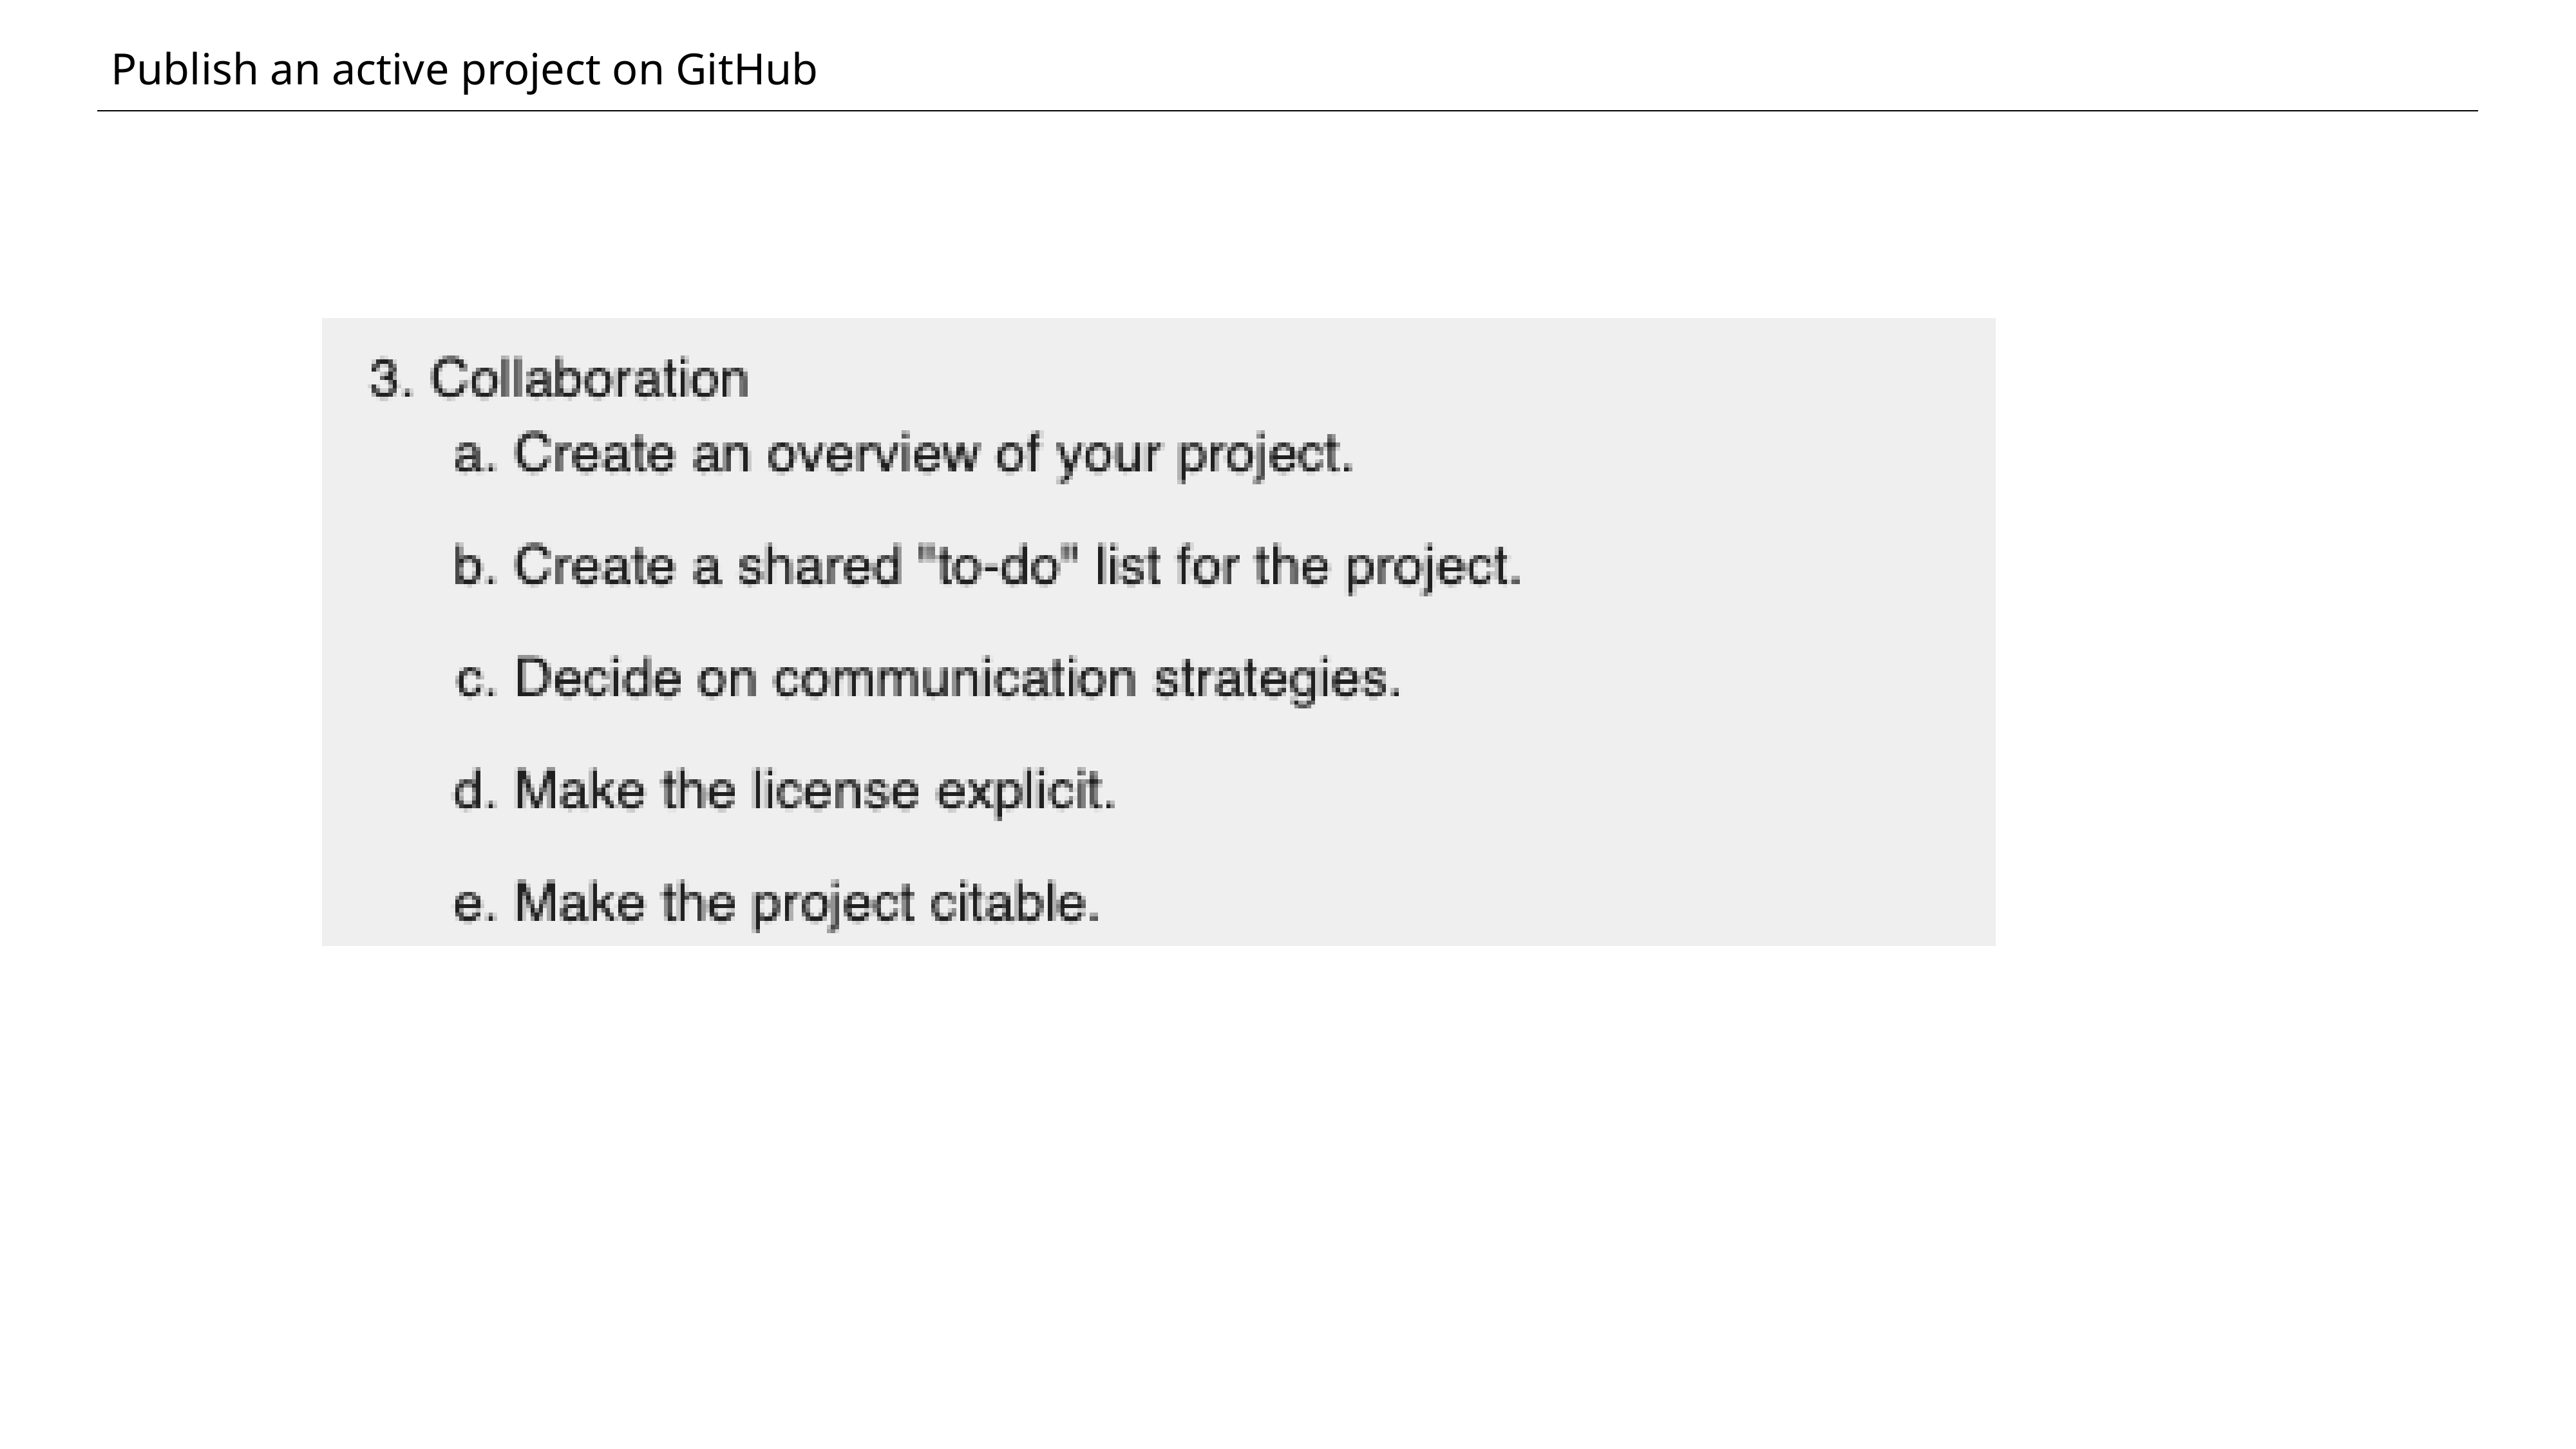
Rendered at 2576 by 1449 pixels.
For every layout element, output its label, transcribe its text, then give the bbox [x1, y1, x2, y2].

title Publish an active project on GitHub [101, 37, 2479, 111]
picture [322, 317, 1996, 946]
